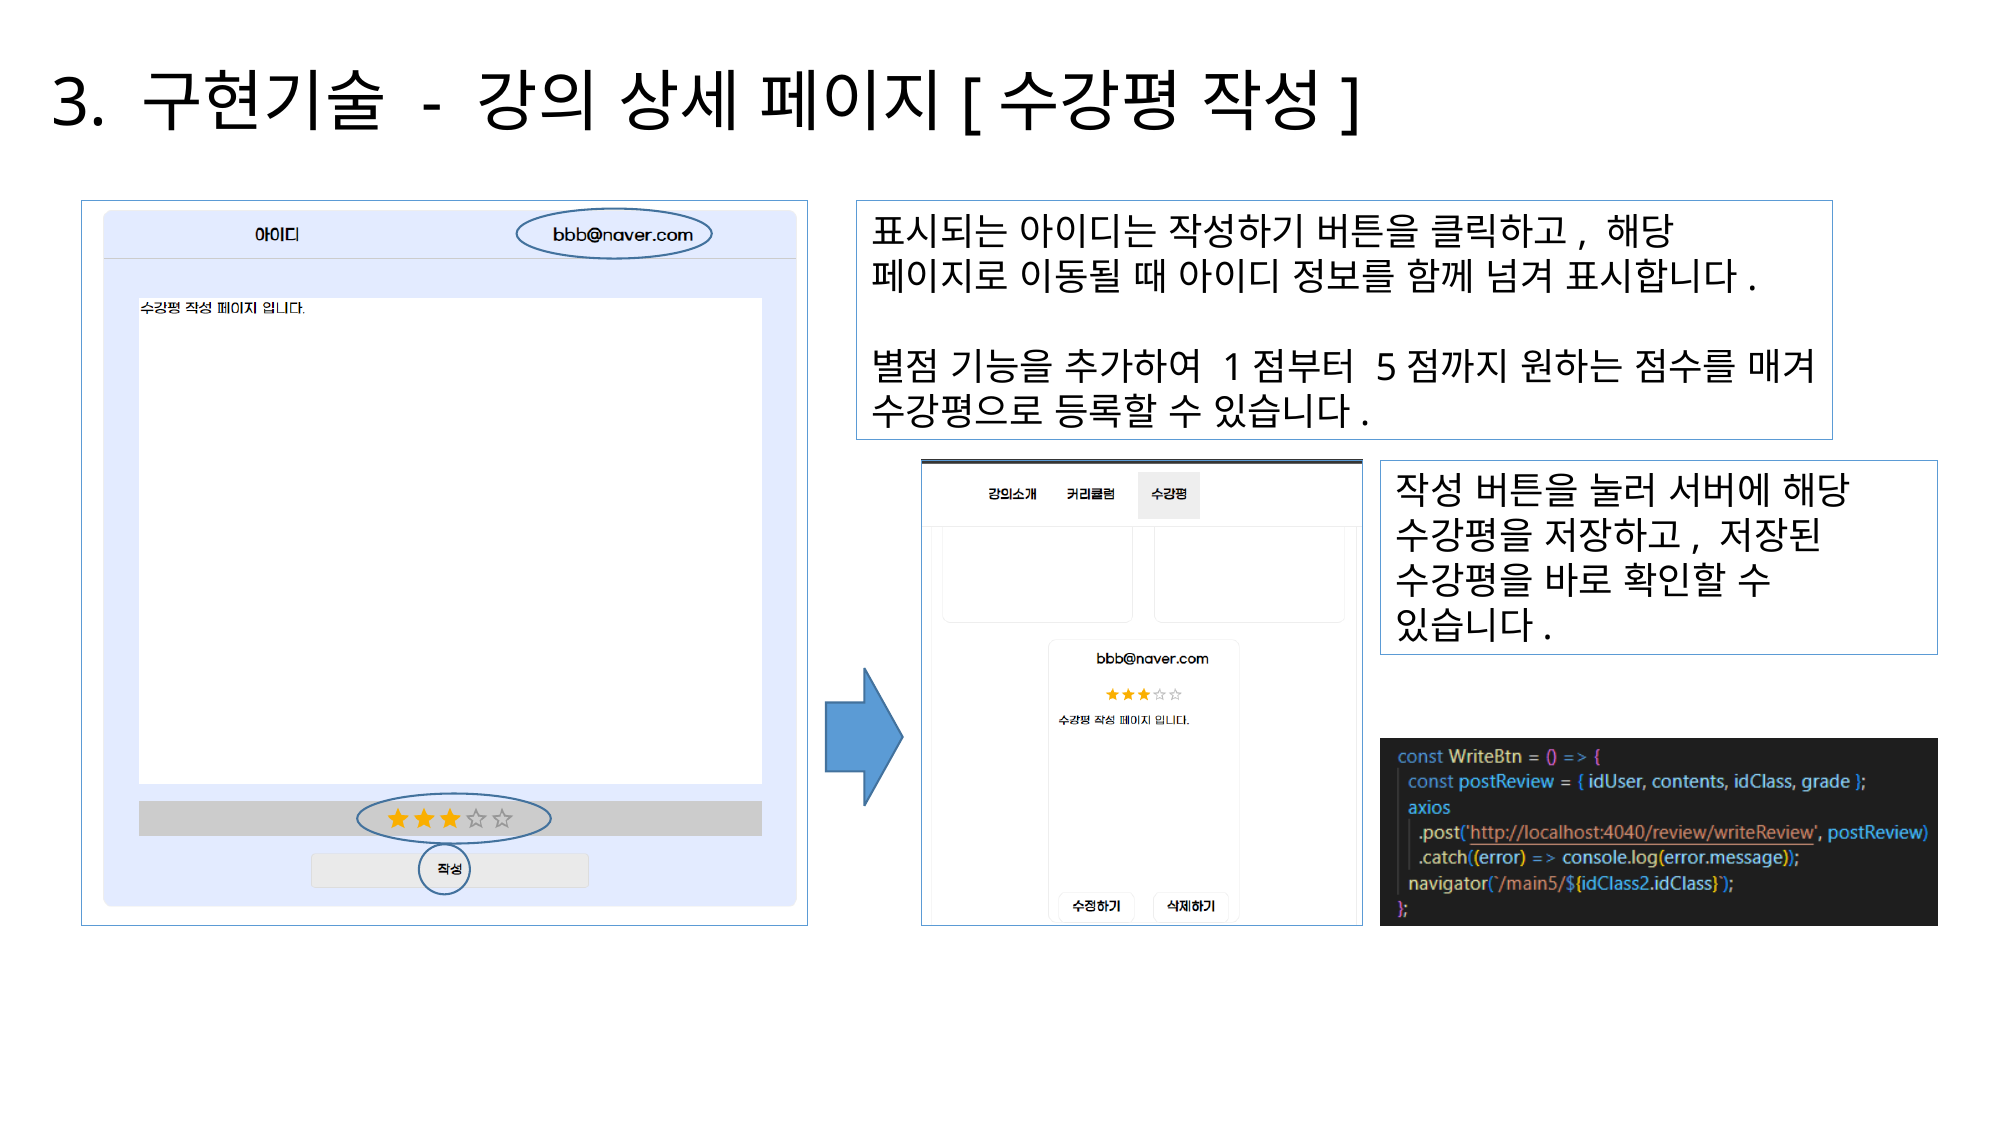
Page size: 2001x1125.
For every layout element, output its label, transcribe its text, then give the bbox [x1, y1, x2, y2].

text_box 작성 버튼을 눌러 서버에 해당 수강평을 저장하고, 저장된 수강평을 바로 확인할 수 있습니다. [1380, 460, 1938, 655]
text_box 3. 구현기술 - 강의 상세 페이지[수강평 작성] [36, 24, 1870, 183]
text_box [824, 667, 904, 807]
text_box 표시되는 아이디는 작성하기 버튼을 클릭하고, 해당 페이지로 이동될 때 아이디 정보를 함께 넘겨 표시합니다. 별점 기능을 추가하여 1점부터 5점까지 원하는 점수를 매겨 수강평으로 등록할 수 있습니다. [856, 200, 1833, 440]
picture [81, 200, 808, 926]
picture [920, 459, 1363, 926]
picture [1380, 738, 1938, 926]
